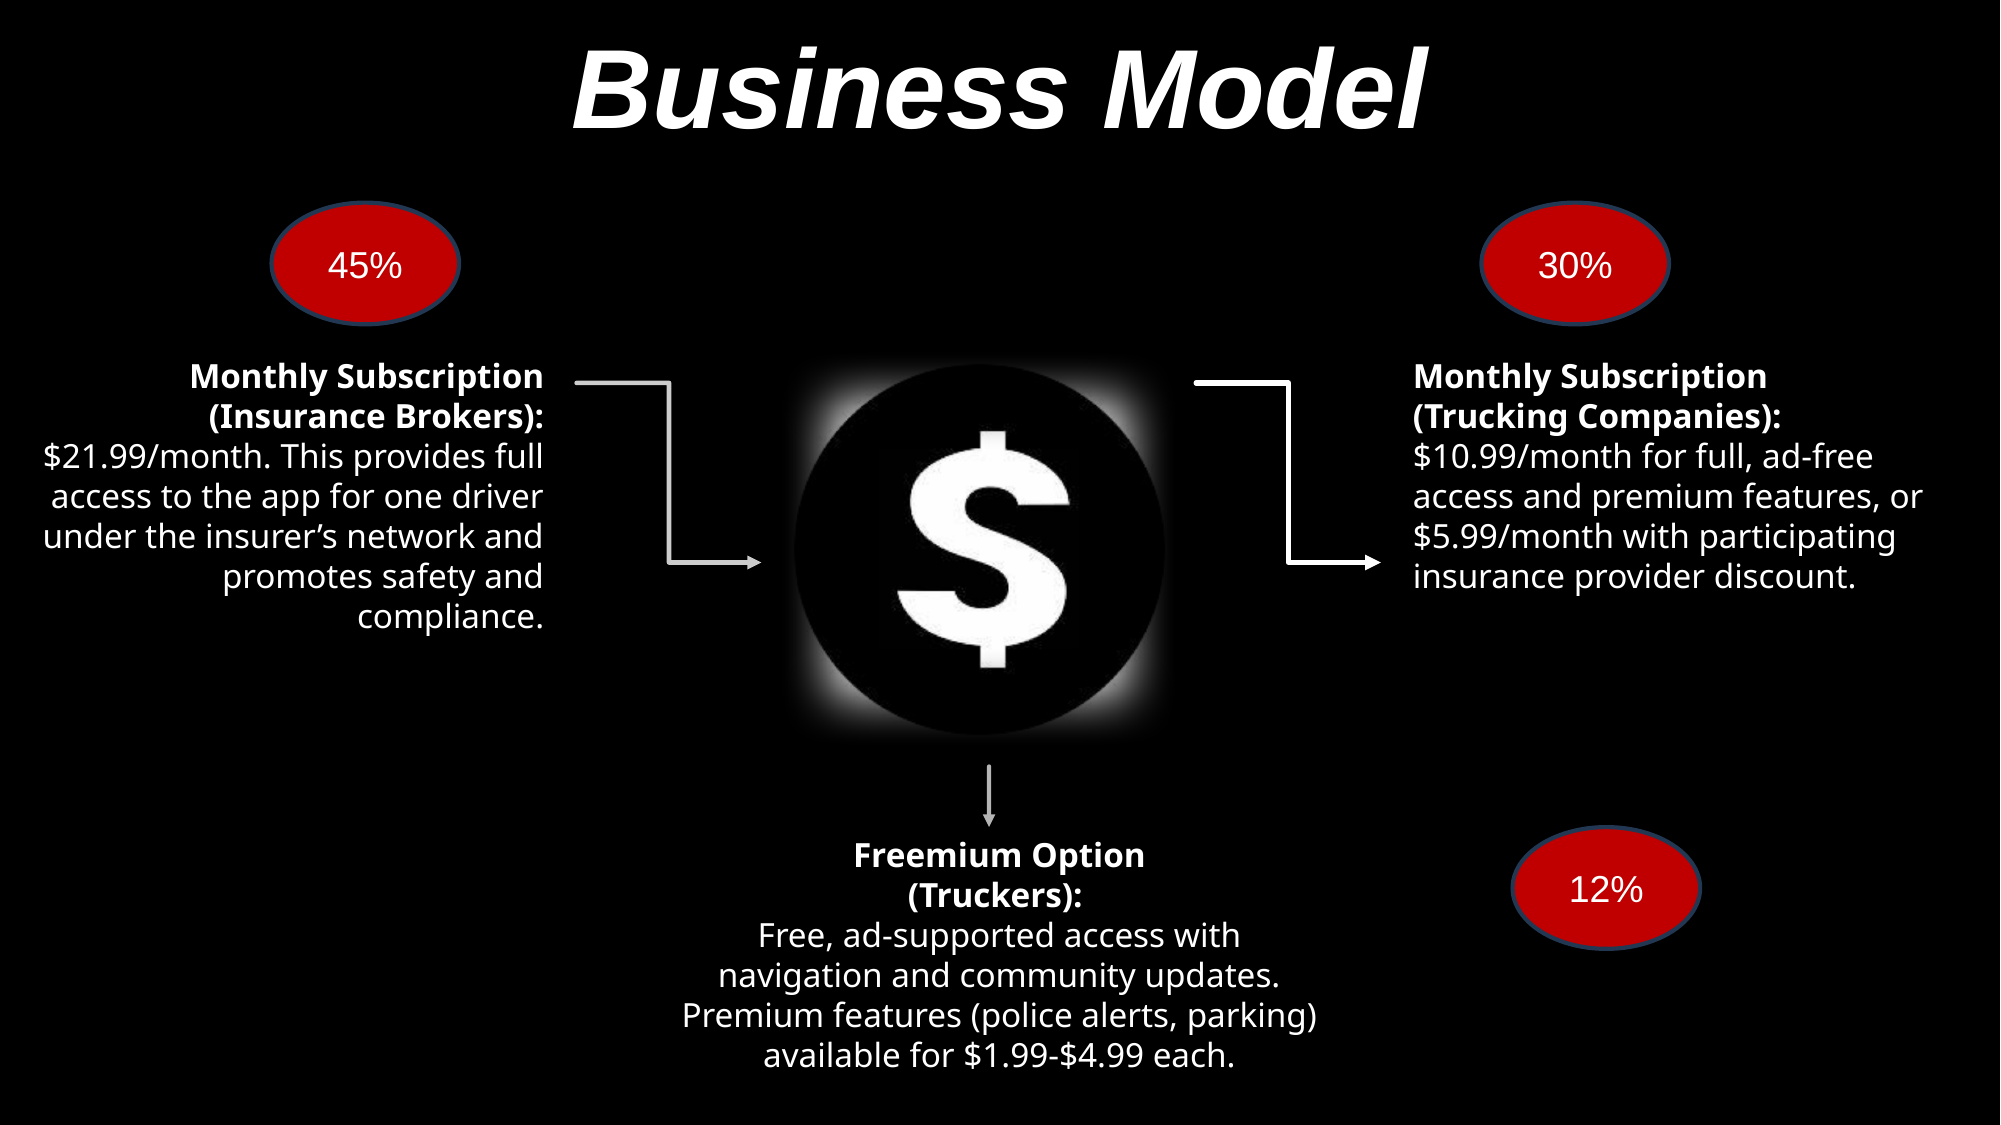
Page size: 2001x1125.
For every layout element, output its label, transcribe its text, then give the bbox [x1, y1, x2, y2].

text_box 30% [1479, 200, 1672, 327]
picture [778, 348, 1179, 749]
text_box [576, 382, 762, 563]
text_box Freemium Option (Truckers): Free, ad-supported access with navigation and community updates. Premium features (police alerts, parking) available for $1.99-$4.99 each. [656, 827, 1344, 1122]
text_box 12% [1510, 825, 1703, 951]
text_box Monthly Subscription (Insurance Brokers): $21.99/month. This provides full access to the app for one driver under the insurer’s network and promotes safety and compliance. [17, 348, 560, 683]
text_box 45% [269, 200, 462, 327]
text_box Business Model [0, 55, 2000, 144]
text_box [1195, 382, 1381, 563]
text_box Monthly Subscription (Trucking Companies): $10.99/month for full, ad-free access and premium features, or $5.99/month with participating insurance provider discount. [1398, 348, 1940, 643]
